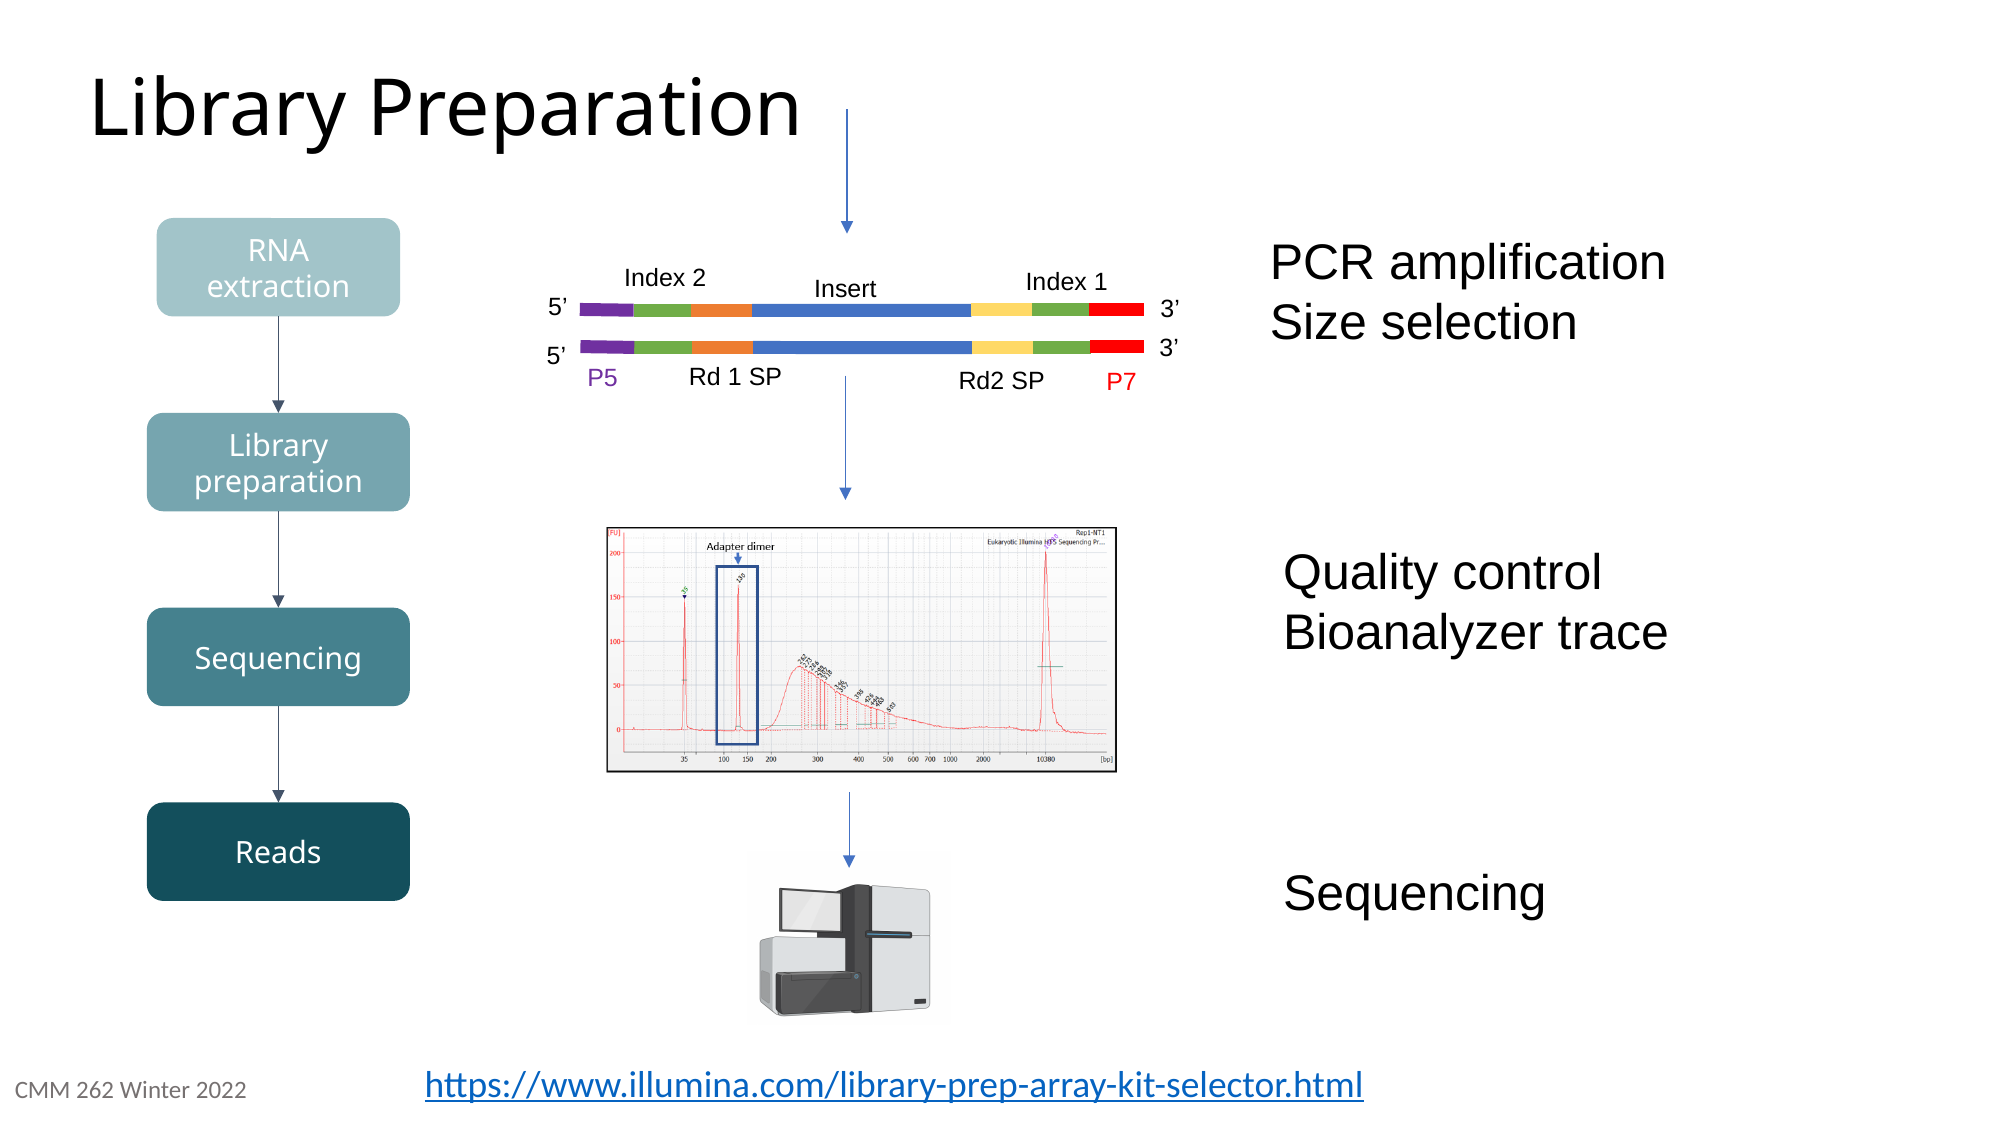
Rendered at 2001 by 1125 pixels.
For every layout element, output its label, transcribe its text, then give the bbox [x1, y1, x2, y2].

text_box Insert [770, 265, 921, 303]
text_box 5’ [531, 331, 592, 377]
text_box RNA extraction [156, 217, 401, 317]
text_box 5’ [533, 283, 594, 329]
text_box PCR amplification Size selection [1255, 222, 2000, 357]
text_box Sequencing [146, 607, 410, 707]
text_box Rd2 SP [926, 357, 1046, 402]
text_box 3’ [1144, 324, 1205, 370]
text_box P7 [1046, 357, 1197, 403]
text_box Library preparation [146, 412, 410, 512]
text_box Reads [146, 802, 410, 901]
title Library Preparation [68, 47, 1932, 173]
text_box Quality control Bioanalyzer trace [1268, 532, 1902, 667]
text_box CMM 262 Winter 2022 [0, 1066, 409, 1125]
picture [747, 851, 951, 1025]
text_box 3’ [1145, 285, 1206, 331]
text_box P5 [527, 353, 678, 399]
text_box Rd 1 SP [678, 354, 811, 398]
text_box Index 1 [991, 257, 1143, 303]
text_box https://www.illumina.com/library-prep-array-kit-selector.html [409, 1052, 1427, 1125]
picture [599, 520, 1125, 784]
text_box Index 2 [590, 254, 741, 300]
text_box Sequencing [1268, 852, 2000, 928]
